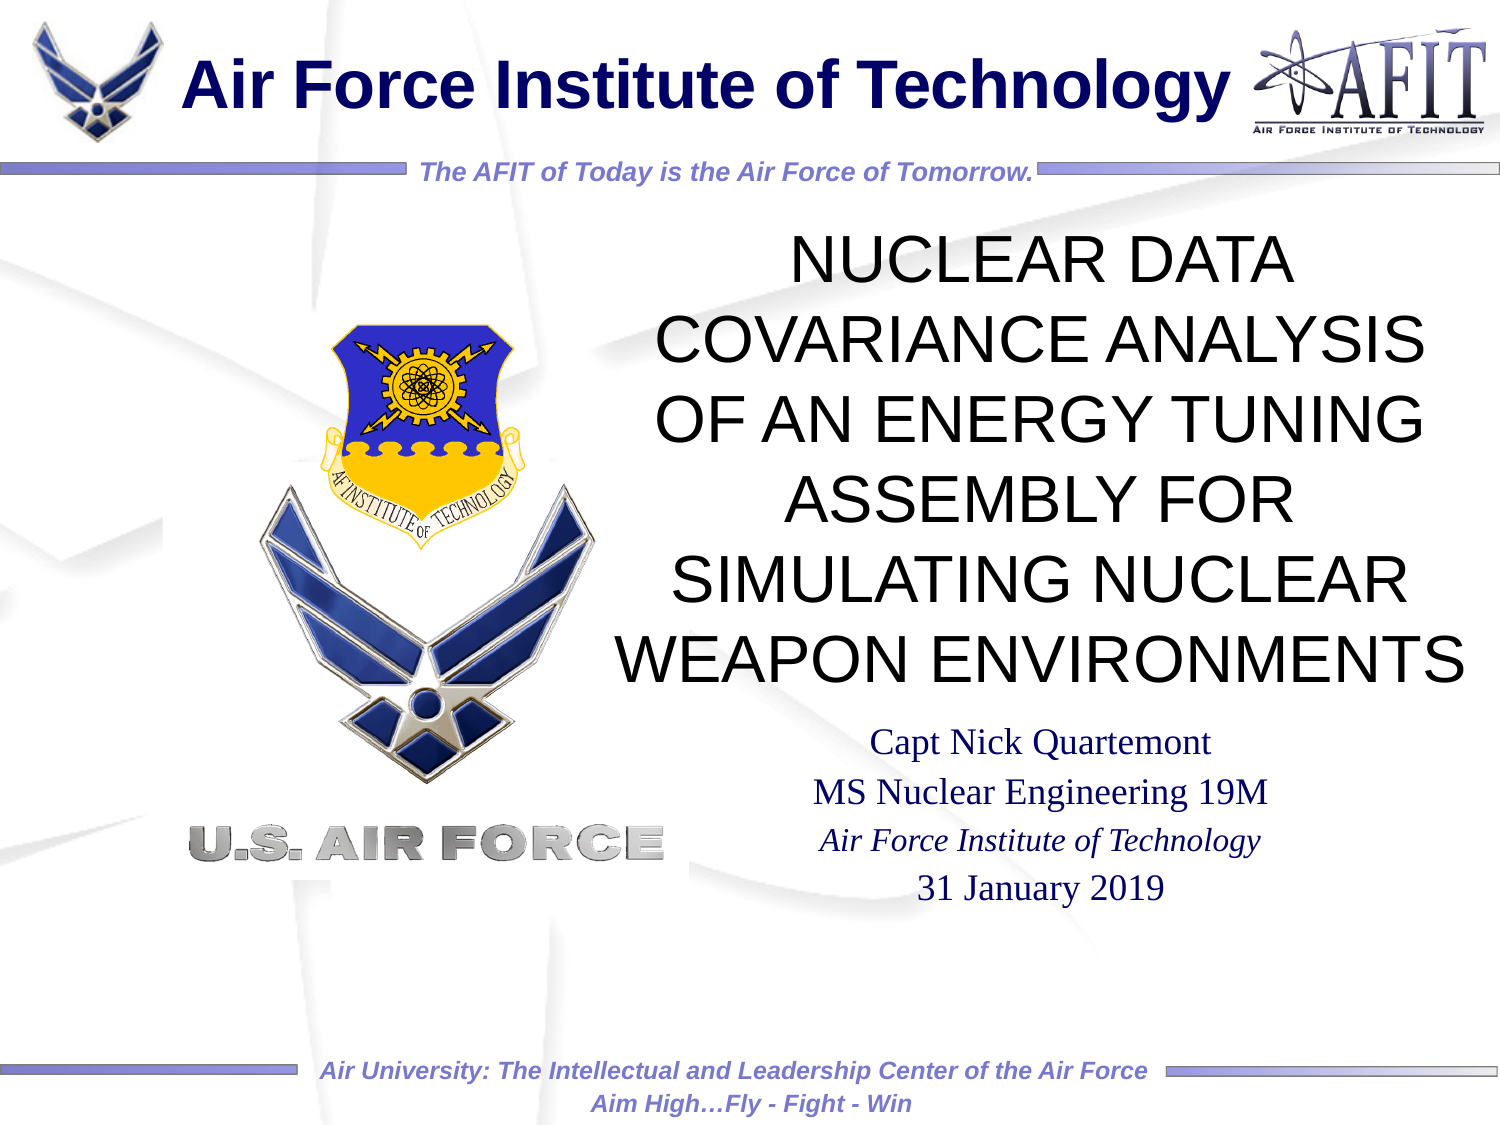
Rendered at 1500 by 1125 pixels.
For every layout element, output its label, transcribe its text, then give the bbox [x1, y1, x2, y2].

picture [162, 324, 689, 880]
picture [32, 21, 164, 143]
text_box Capt Nick Quartemont MS Nuclear Engineering 19M Air Force Institute of Technology 31 January 2019 [662, 650, 1420, 975]
text_box NUCLEAR DATA COVARIANCE ANALYSIS OF AN ENERGY TUNING ASSEMBLY FOR SIMULATING NUCLEAR WEAPON ENVIRONMENTS [590, 312, 1491, 600]
